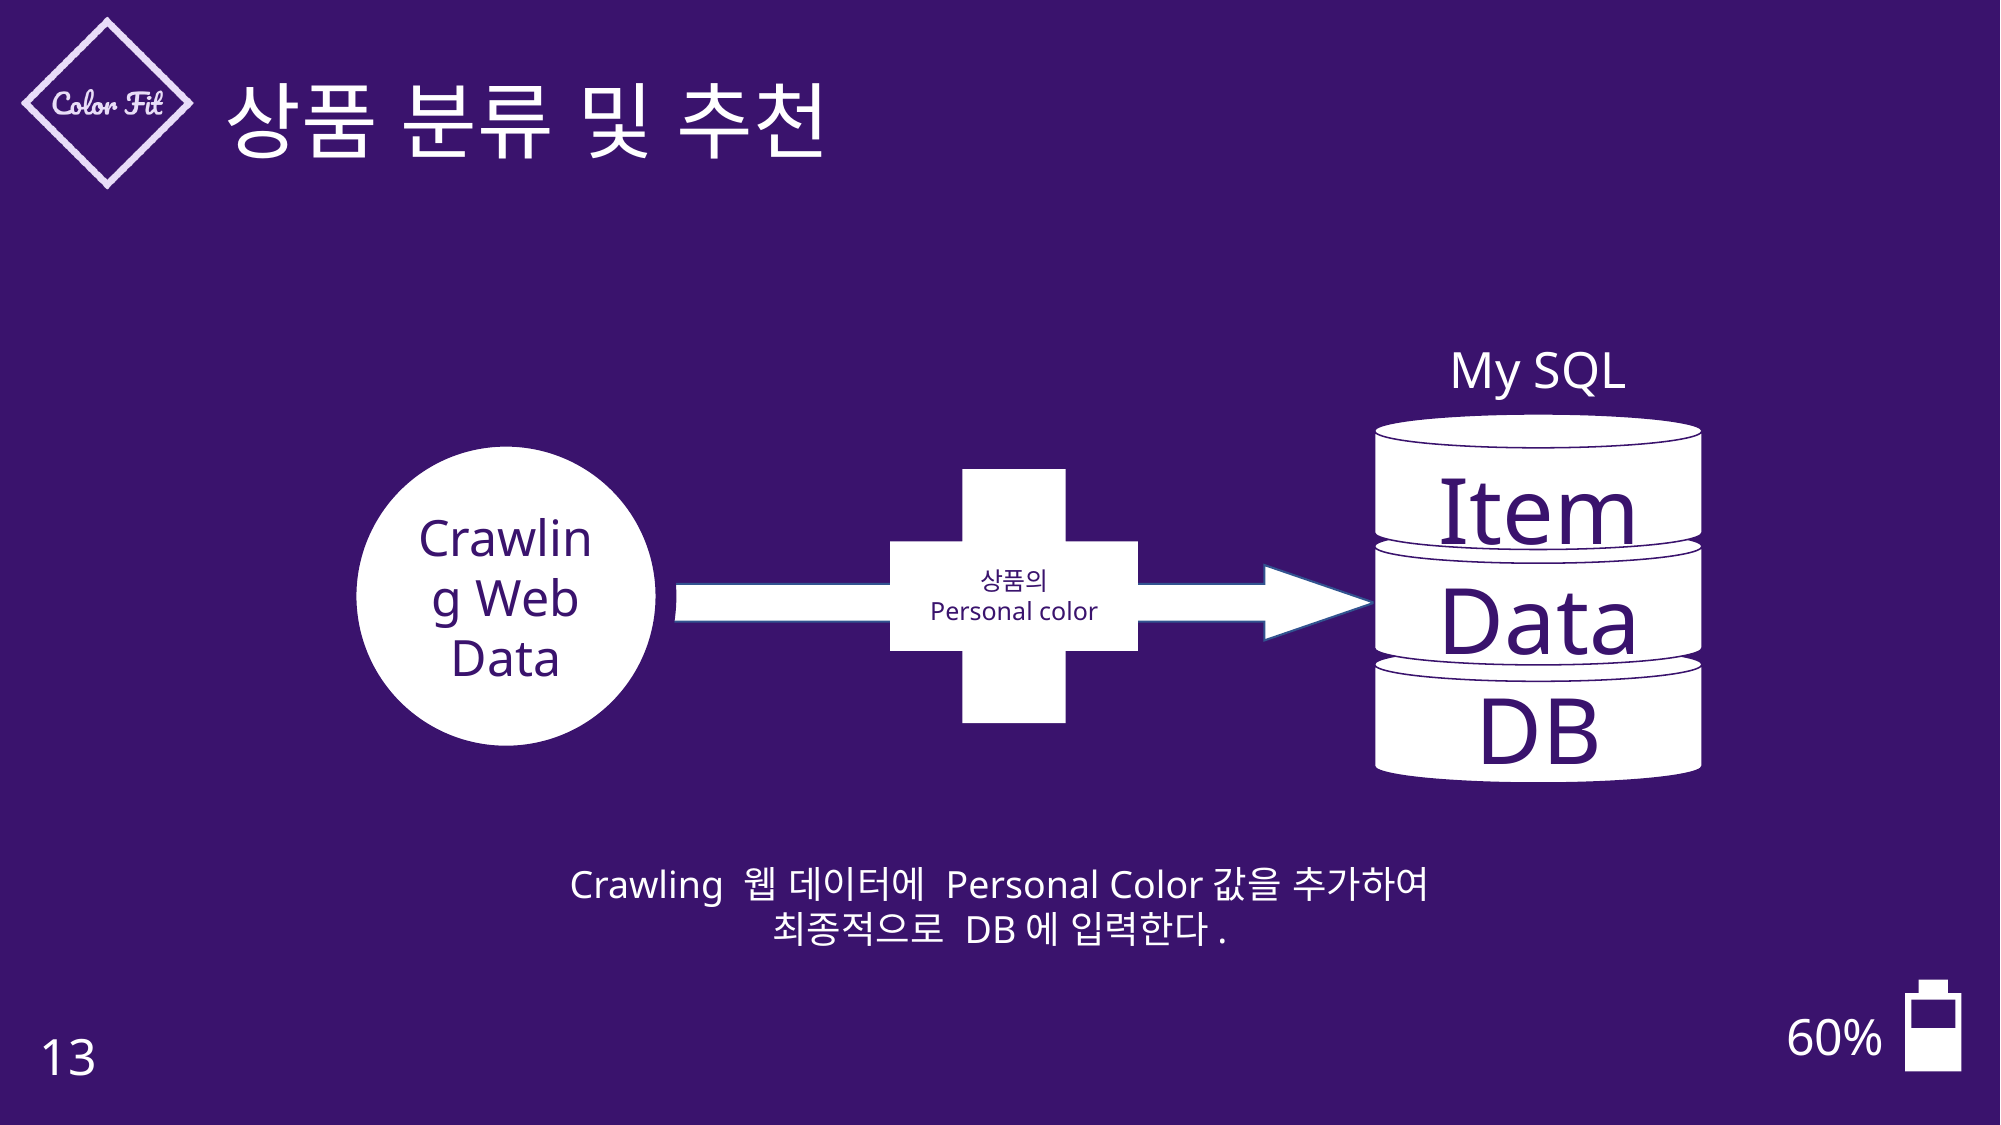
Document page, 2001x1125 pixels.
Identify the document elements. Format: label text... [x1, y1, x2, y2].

text_box Crawling 웹 데이터에 Personal Color값을 추가하여 최종적으로 DB에 입력한다. [554, 854, 1446, 959]
text_box [665, 582, 890, 623]
text_box Crawling Web Data [344, 435, 667, 758]
text_box [1910, 999, 1956, 1029]
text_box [1374, 331, 1703, 794]
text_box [890, 469, 1138, 724]
text_box [1918, 979, 1949, 994]
text_box [1138, 563, 1373, 642]
text_box 13 [24, 1018, 132, 1093]
picture [1, 3, 211, 204]
text_box 60% [1722, 998, 1900, 1073]
text_box 상품 분류 및 추천 [211, 62, 1539, 177]
text_box [1904, 992, 1962, 1072]
